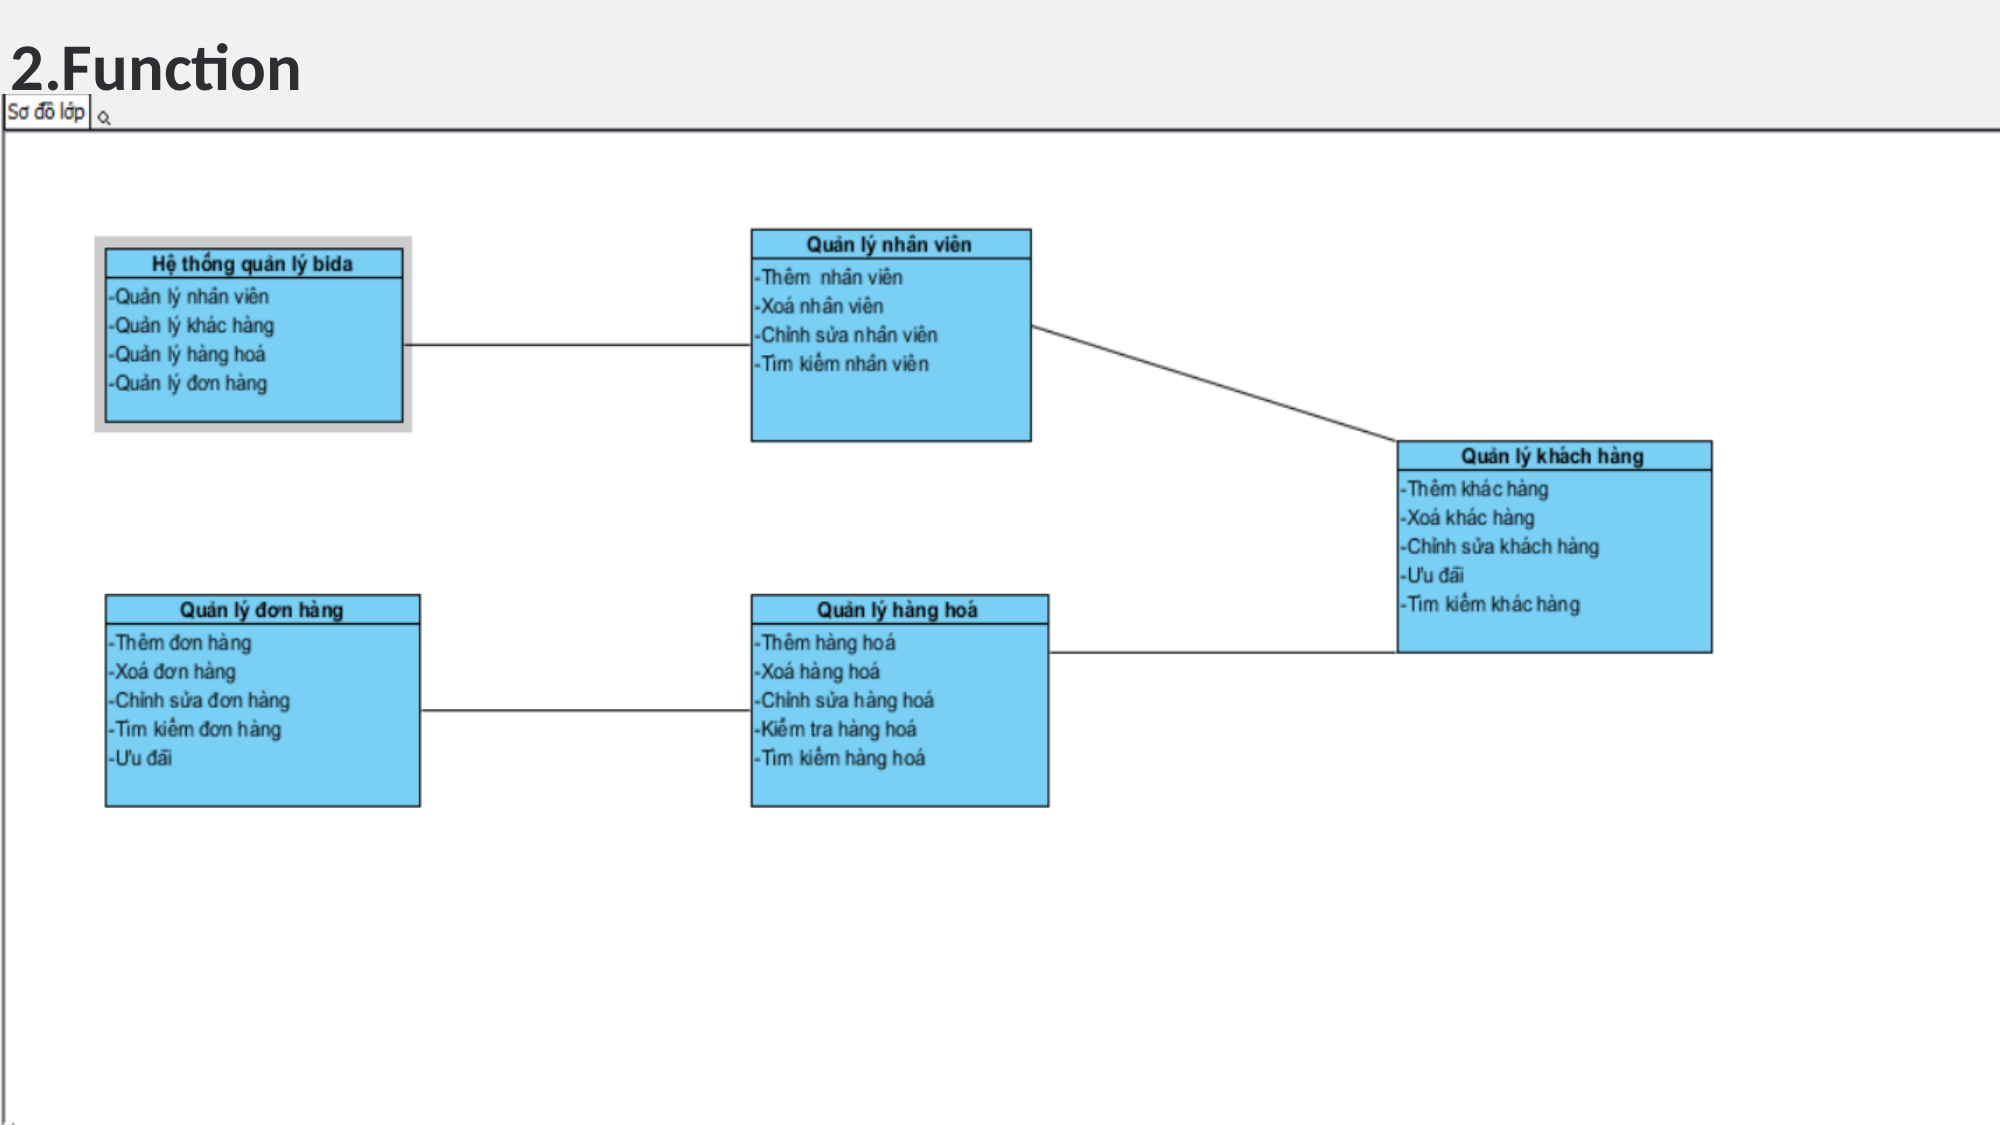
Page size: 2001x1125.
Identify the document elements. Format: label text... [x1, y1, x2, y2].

text_box 2.Function [0, 0, 365, 94]
picture [0, 94, 2000, 1125]
